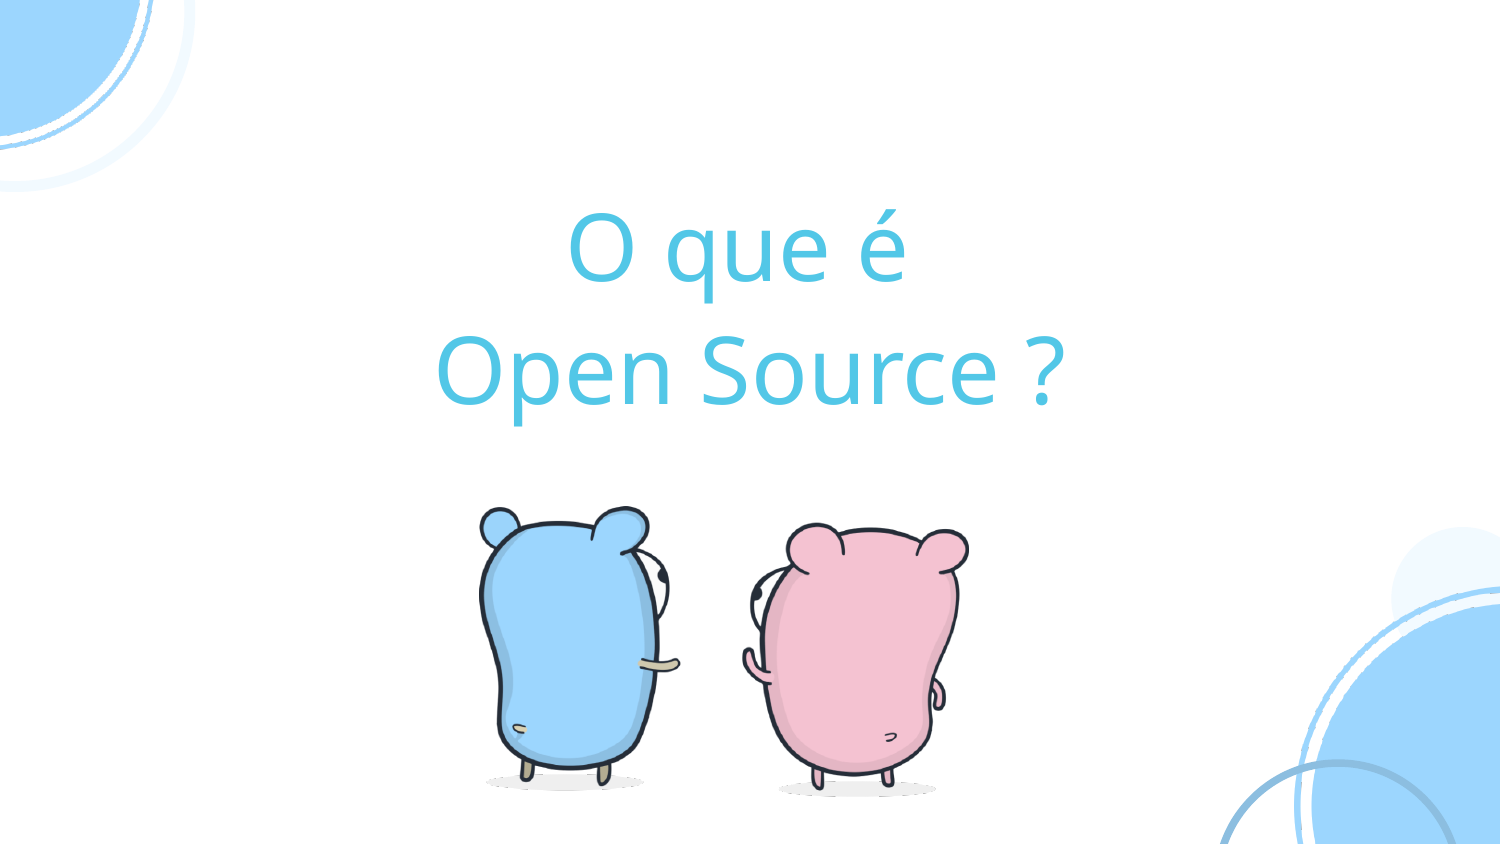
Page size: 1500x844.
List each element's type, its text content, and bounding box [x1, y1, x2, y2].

picture [479, 506, 969, 797]
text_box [1213, 526, 1500, 844]
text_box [0, 0, 196, 193]
text_box O que é Open Source ? [112, 177, 1388, 424]
